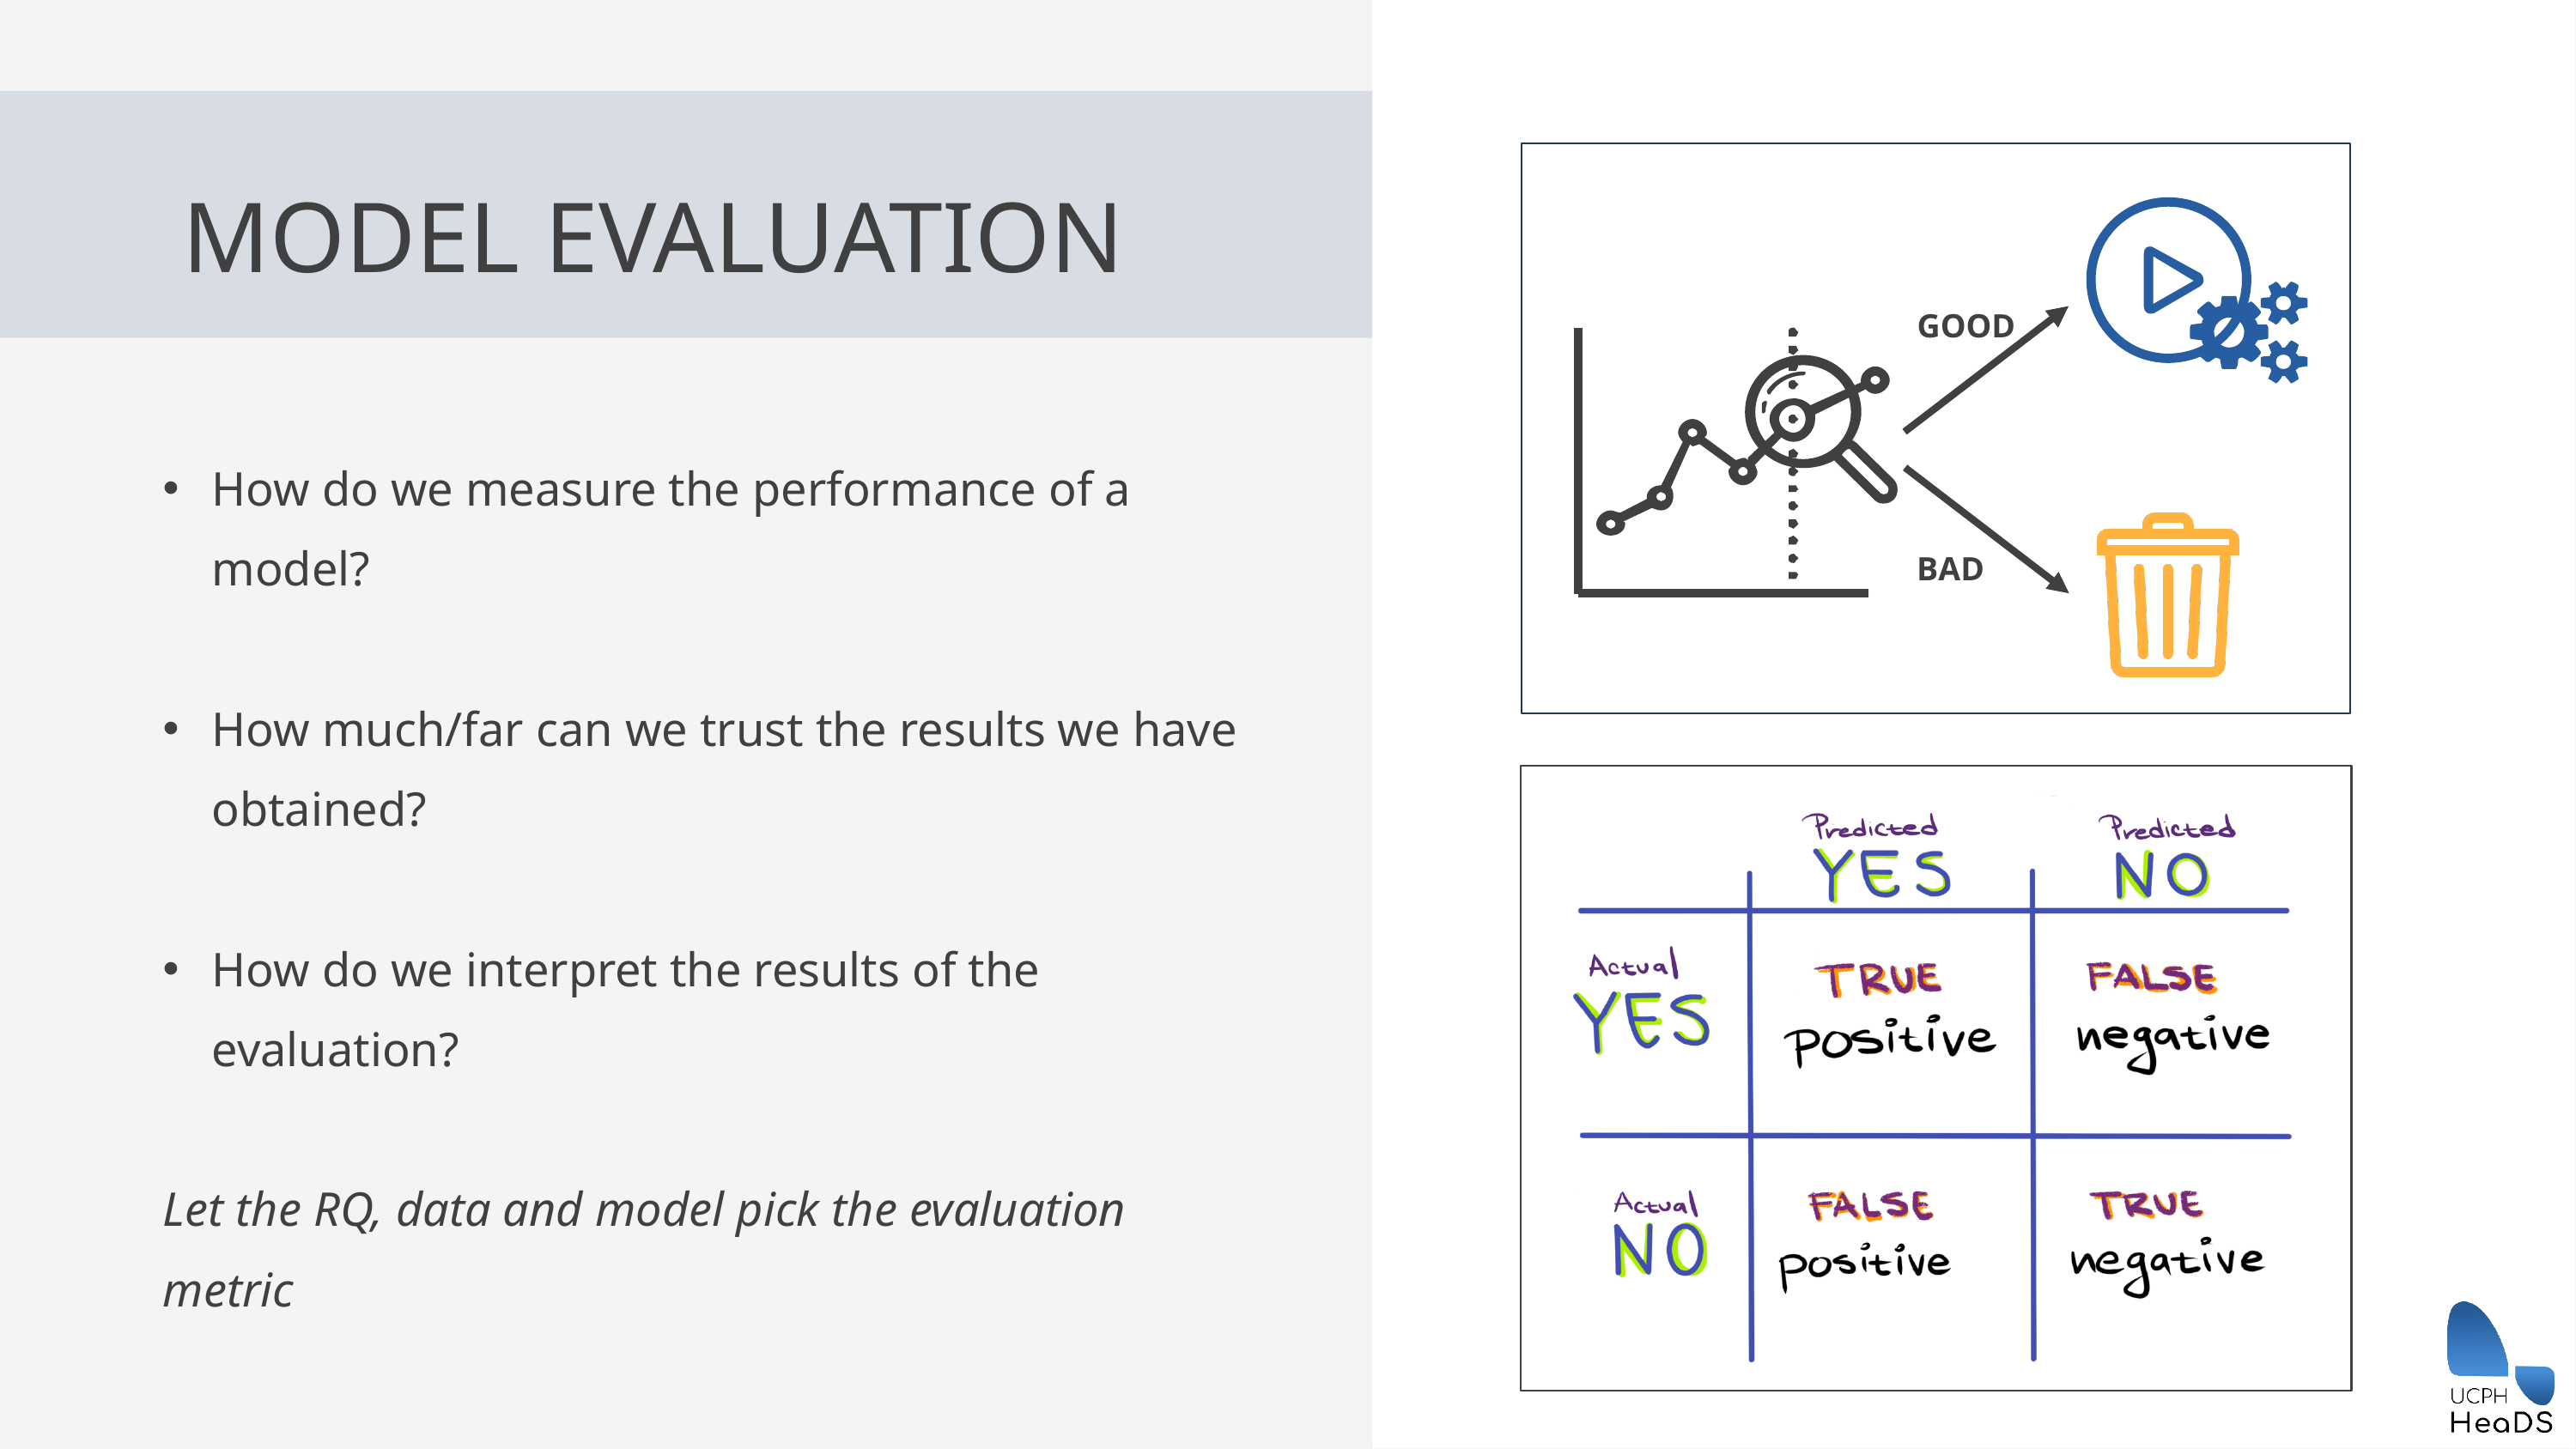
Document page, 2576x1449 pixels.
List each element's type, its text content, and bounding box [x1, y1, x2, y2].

picture [2446, 1301, 2555, 1433]
text_box [1519, 142, 2352, 715]
picture [1521, 767, 2351, 1390]
text_box How do we measure the performance of a model? How much/far can we trust the results we have obtained? How do we interpret the results of the evaluation? Let the RQ, data and model pick the evaluation metric [114, 355, 1248, 1449]
text_box MODEL EVALUATION [182, 152, 1218, 292]
text_box [0, 91, 1373, 338]
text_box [1577, 197, 2308, 693]
text_box [1370, 0, 2576, 1449]
